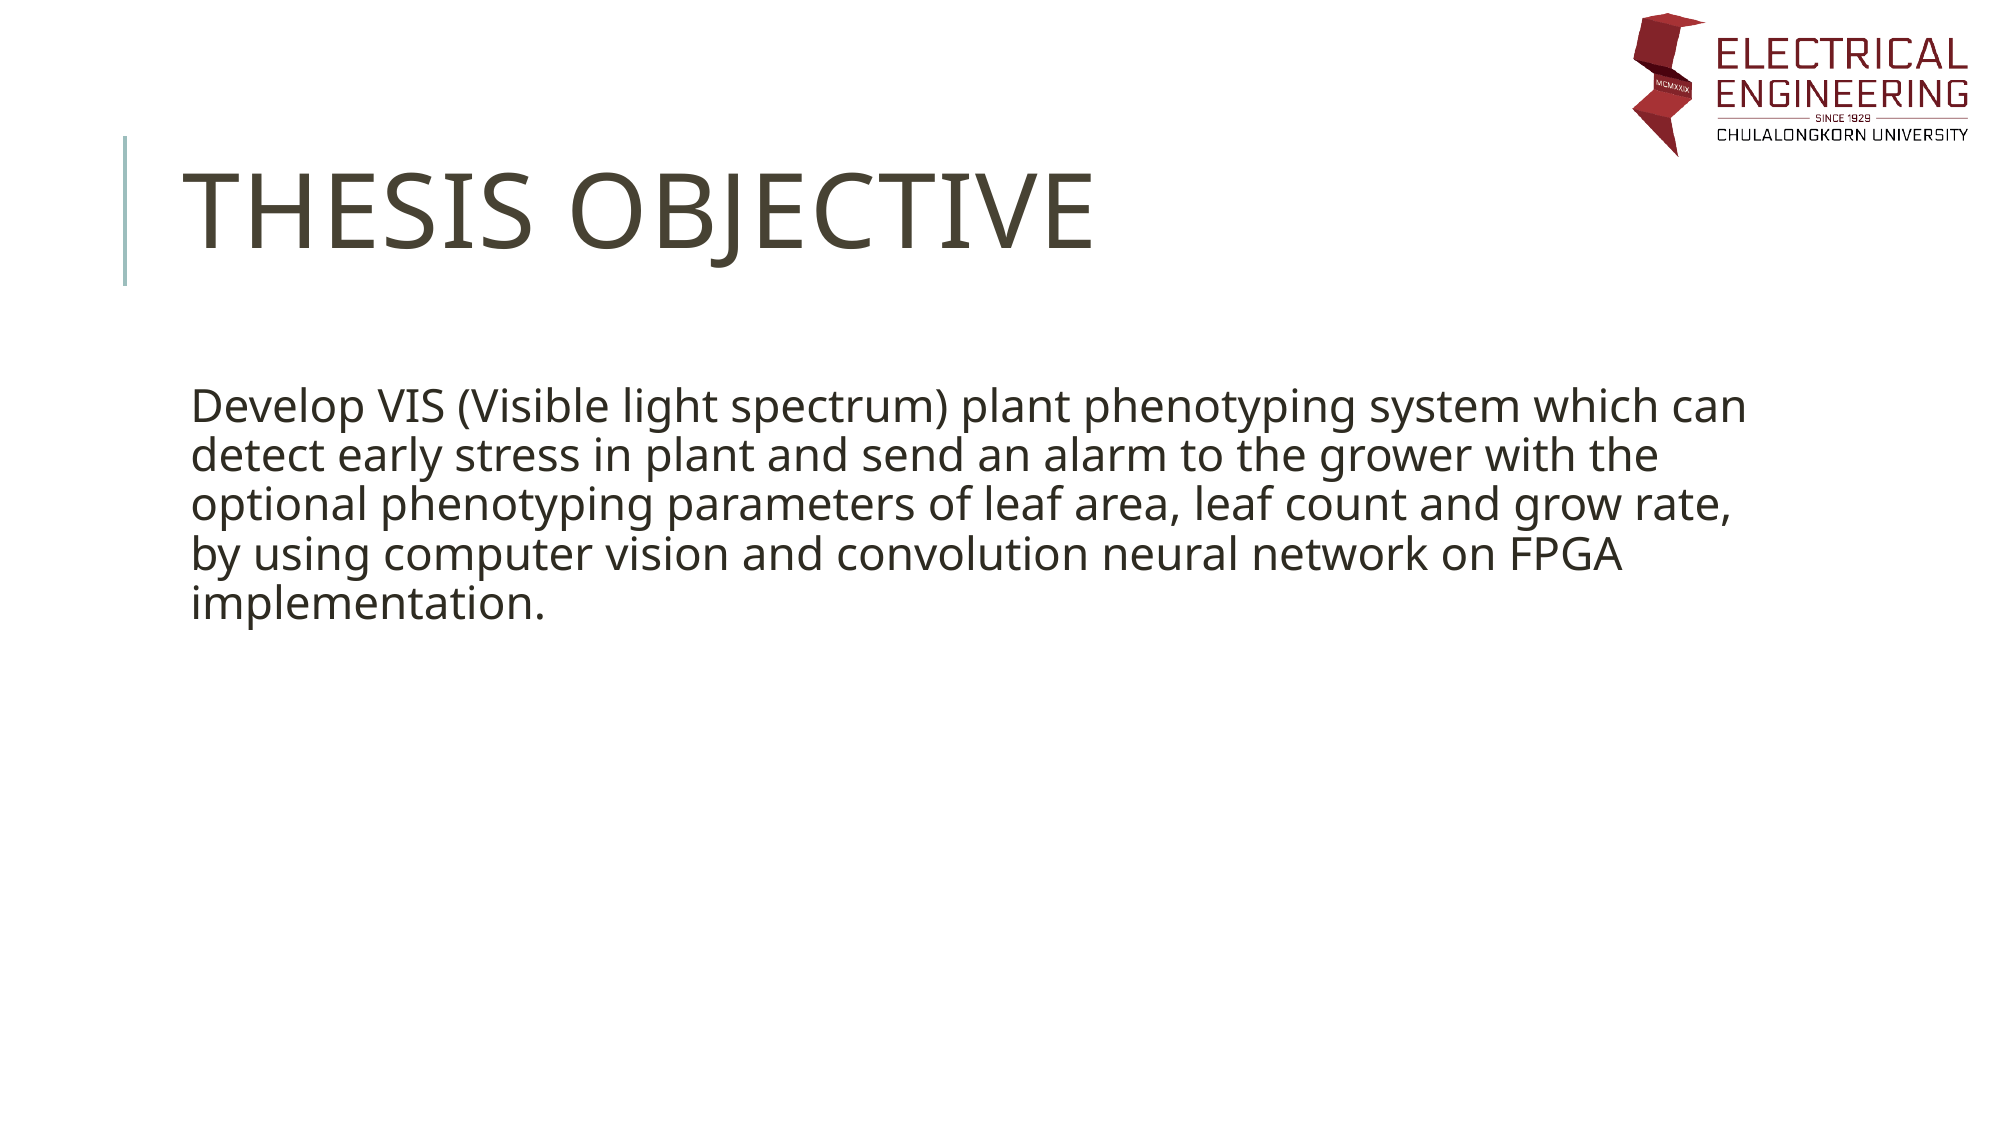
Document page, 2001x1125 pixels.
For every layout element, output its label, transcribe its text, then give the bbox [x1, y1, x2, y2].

picture [1632, 12, 1968, 157]
list Develop VIS (Visible light spectrum) plant phenotyping system which can detect early stress in plant and send an alarm to the grower with the optional phenotyping parameters of leaf area, leaf count and grow rate, by using computer vision and convolution neural network on FPGA implementation. [168, 375, 1763, 1035]
title Thesis Objective [168, 96, 1763, 342]
